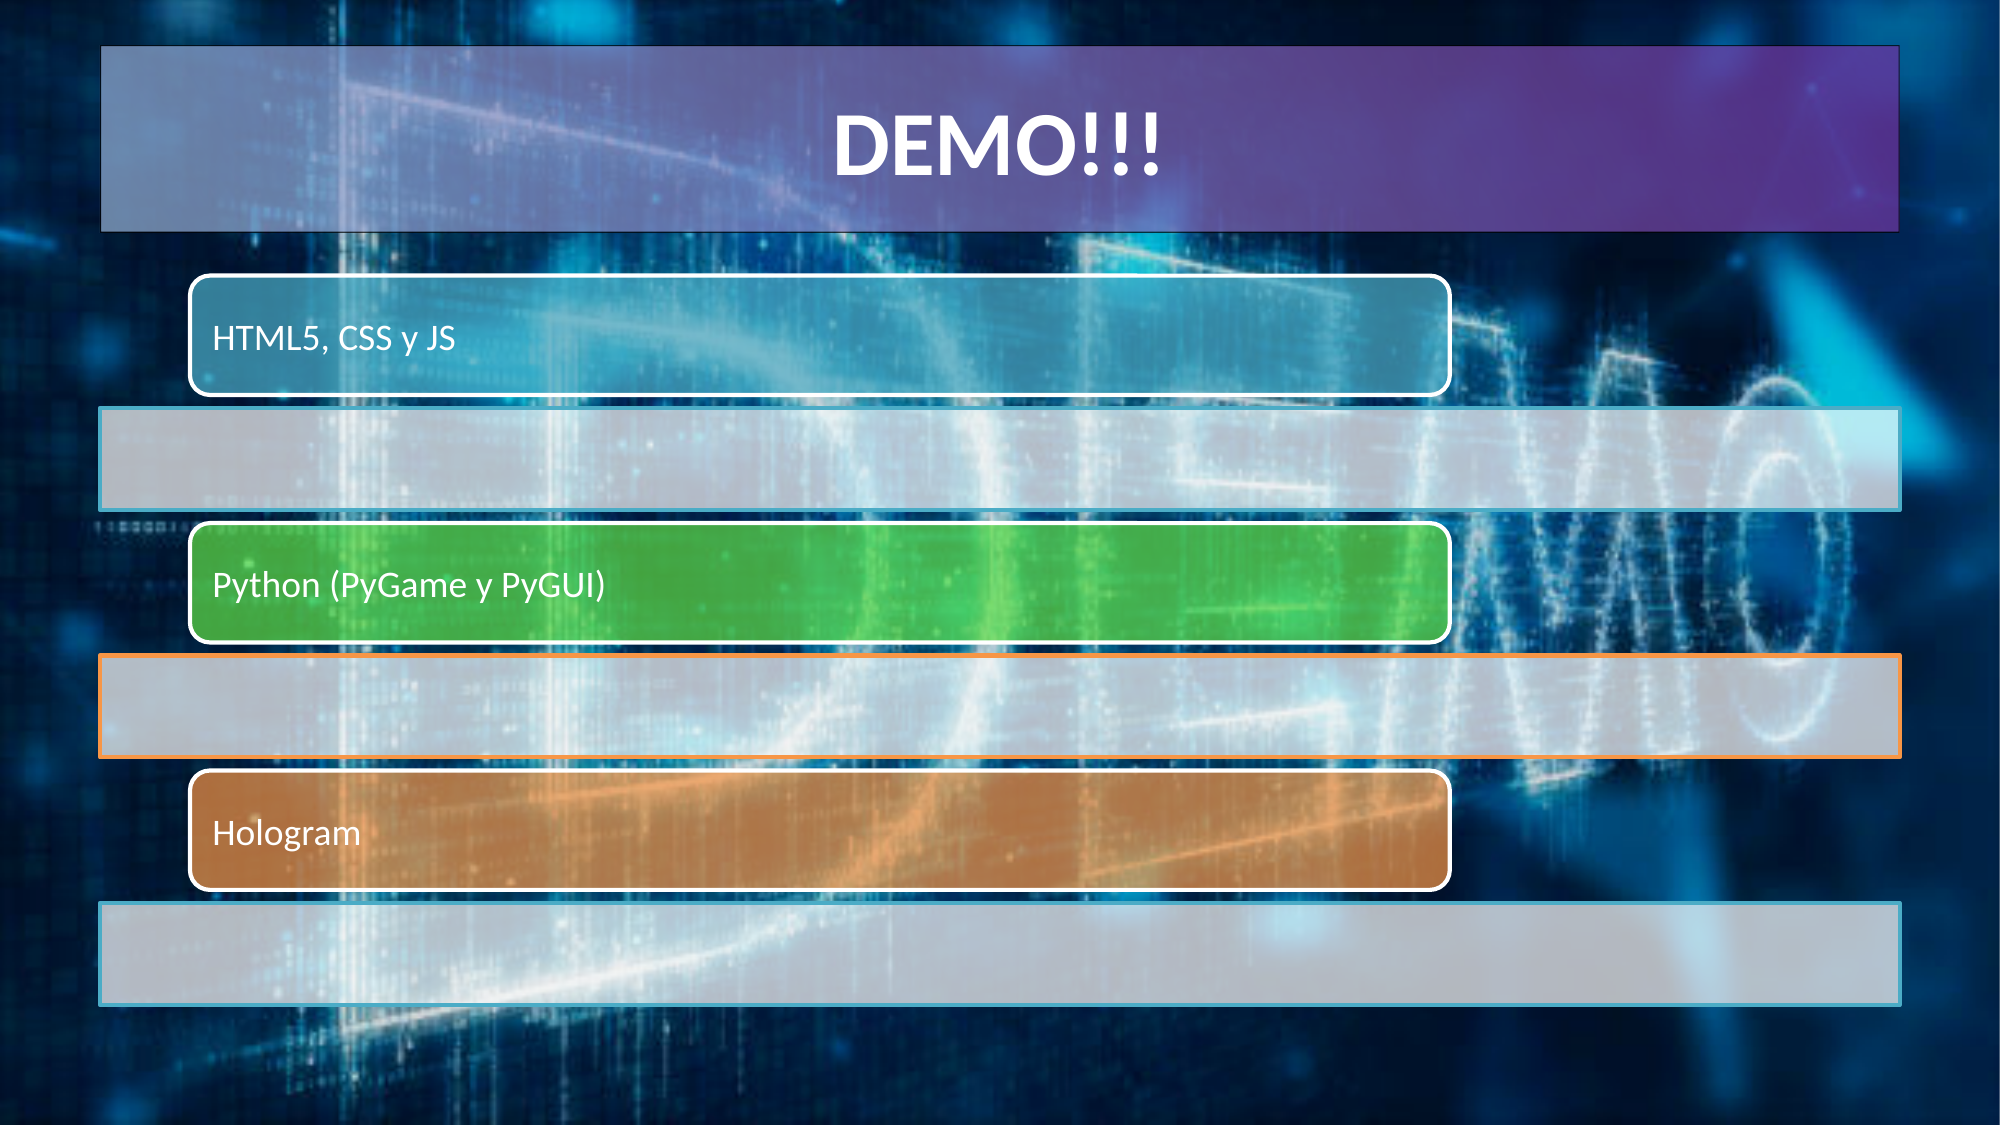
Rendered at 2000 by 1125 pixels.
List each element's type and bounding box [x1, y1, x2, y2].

list [99, 262, 1900, 1006]
picture [0, 0, 2000, 1125]
